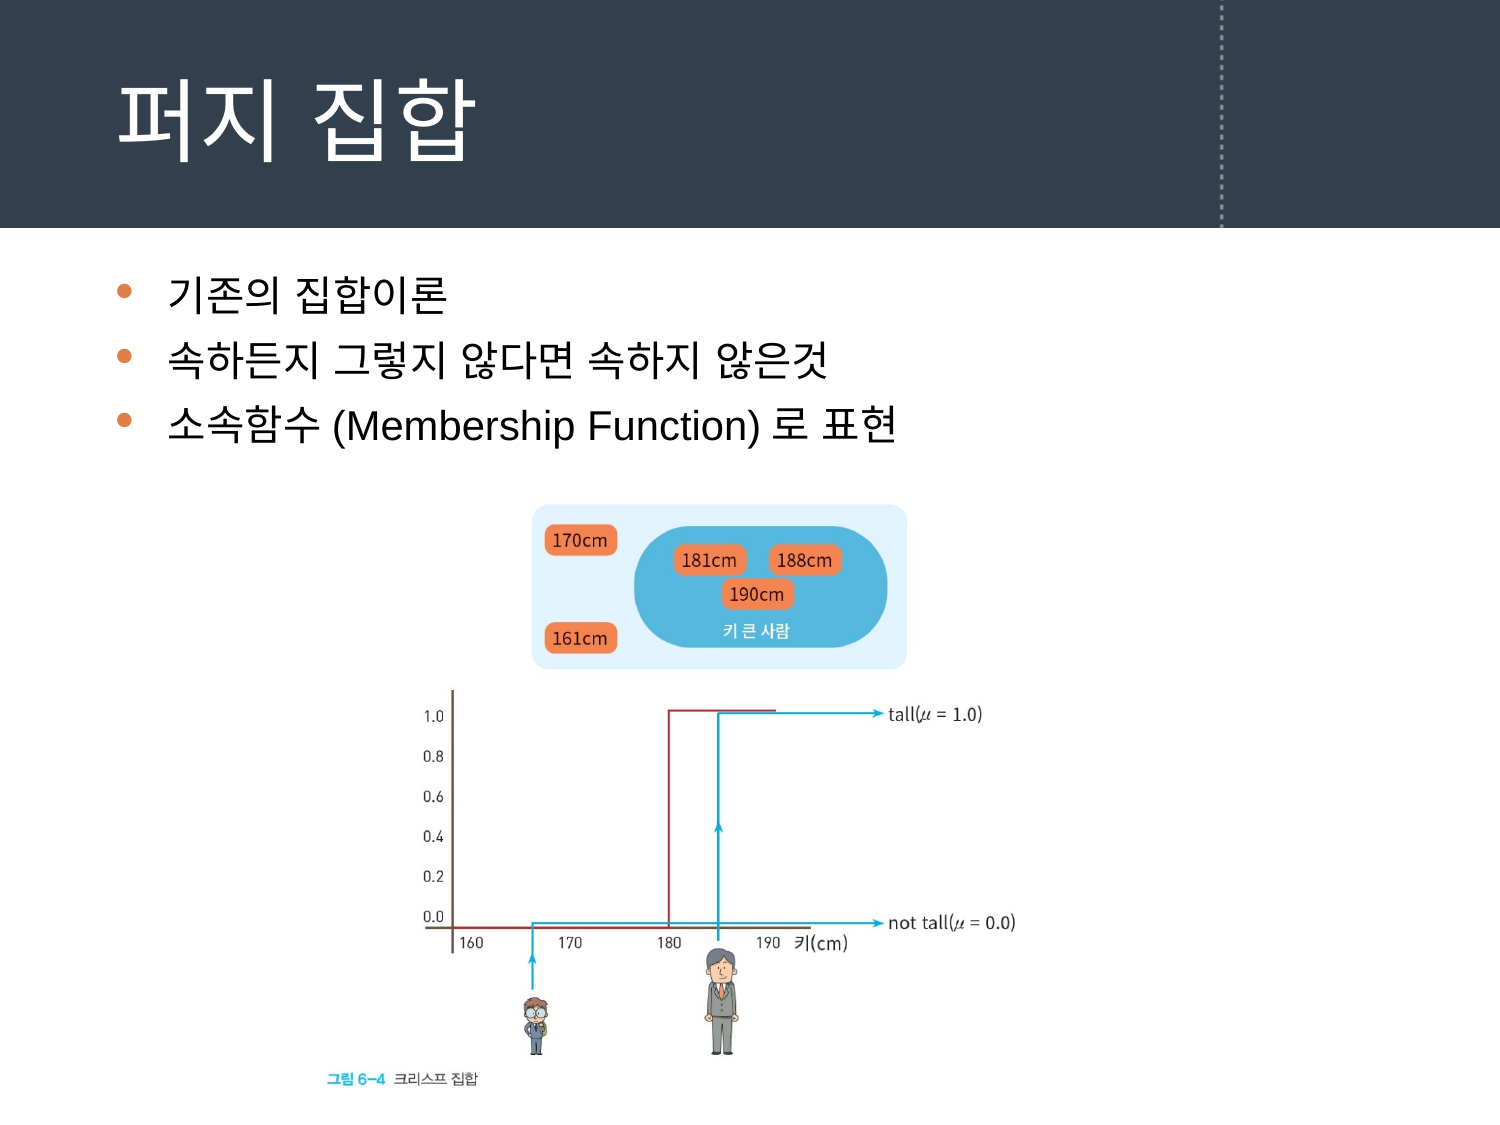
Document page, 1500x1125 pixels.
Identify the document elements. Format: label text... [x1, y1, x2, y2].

picture [0, 0, 1500, 228]
list 기존의 집합이론 속하든지 그렇지 않다면 속하지 않은것 소속함수(Membership Function)로 표현 [100, 262, 1438, 1000]
title 퍼지 집합 [100, 37, 1438, 200]
picture [324, 503, 1017, 1087]
